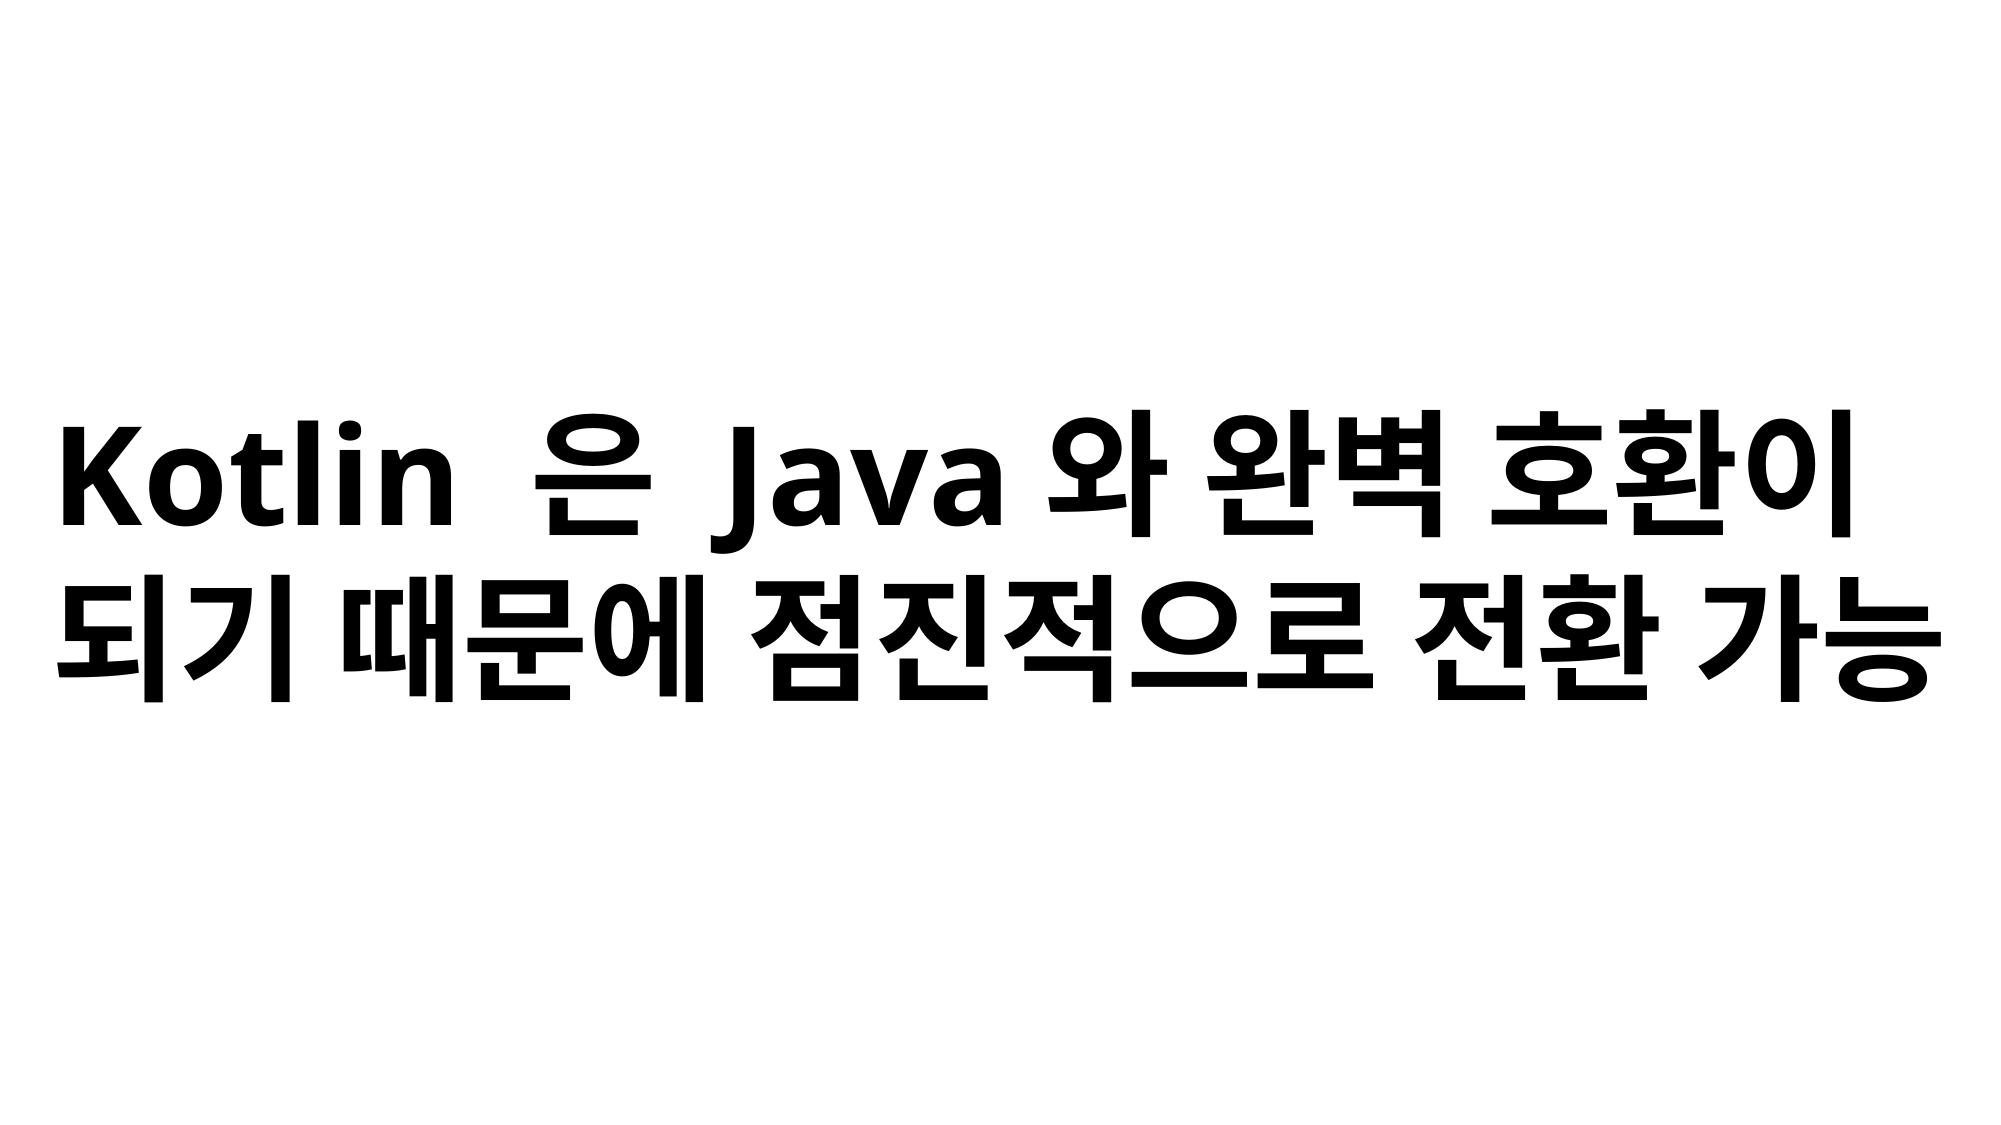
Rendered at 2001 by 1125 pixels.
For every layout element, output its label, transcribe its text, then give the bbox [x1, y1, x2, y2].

text_box Kotlin 은 Java와 완벽 호환이 되기 때문에 점진적으로 전환 가능 [44, 380, 1956, 726]
